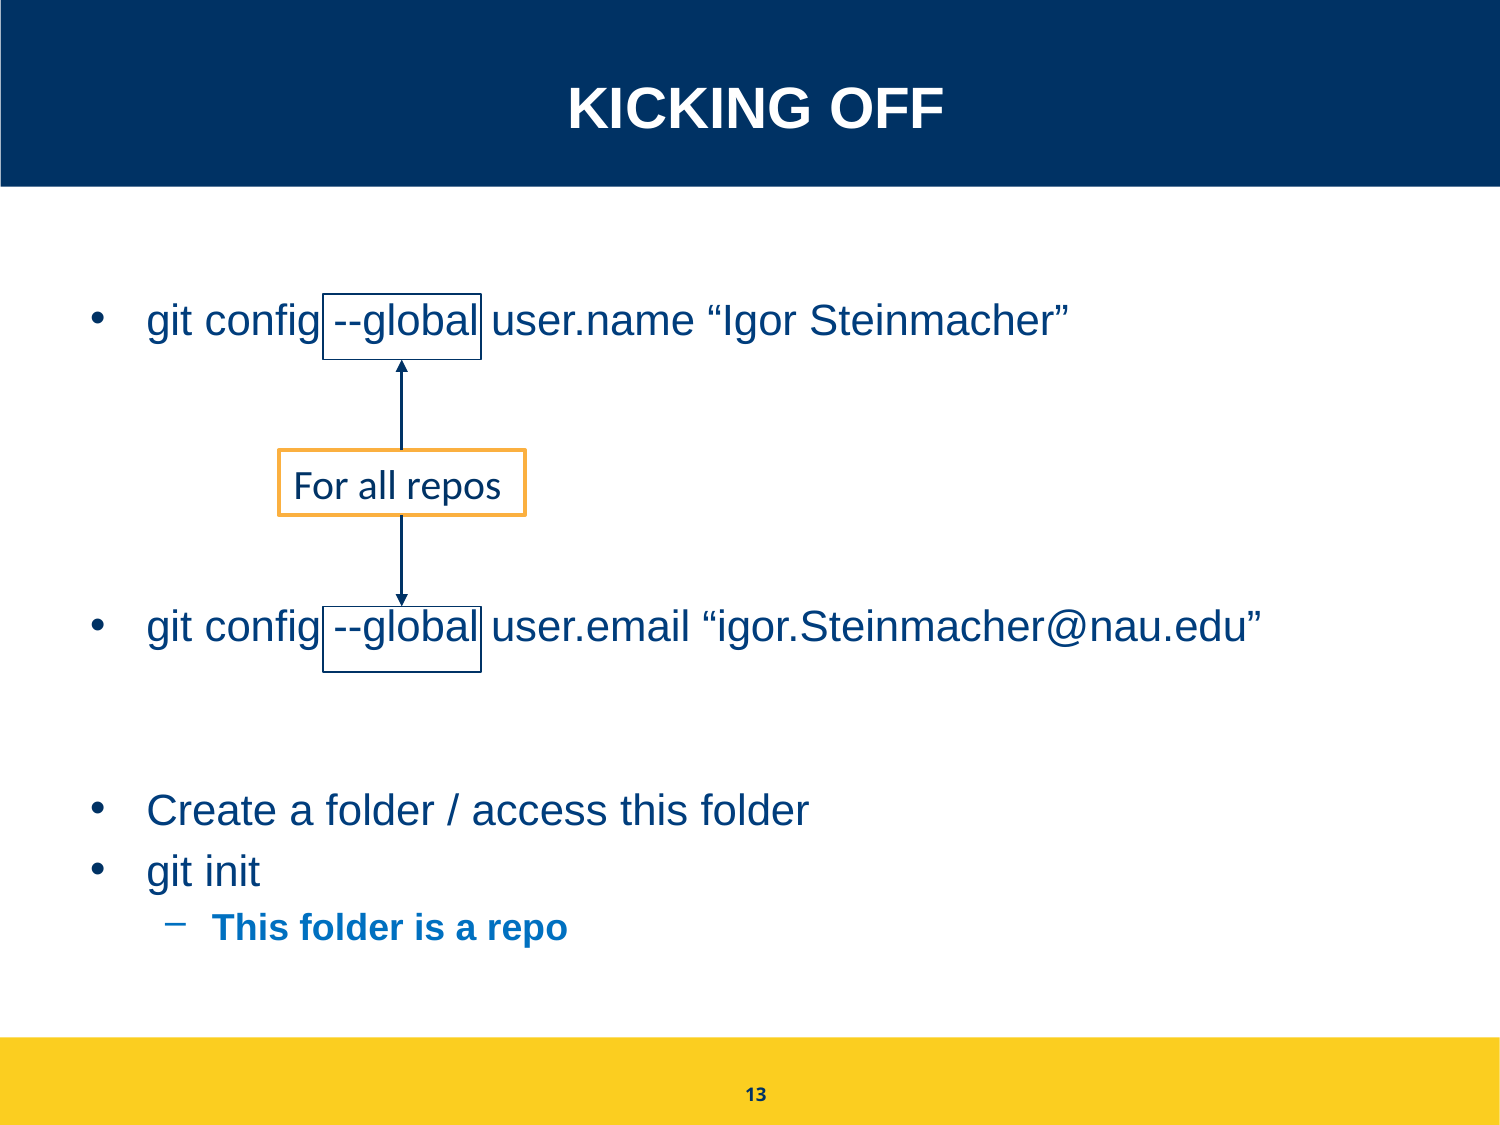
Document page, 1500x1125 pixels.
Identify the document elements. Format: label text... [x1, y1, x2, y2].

text_box [322, 606, 481, 673]
title Kicking off [74, 23, 1438, 187]
slide_number 13 [599, 1074, 913, 1125]
text_box [322, 293, 481, 360]
list git config --global user.name “Igor Steinmacher” git config --global user.email “igor.Steinmacher@nau.edu” Create a folder / access this folder git init This folder is a repo [74, 222, 1438, 1044]
text_box For all repos [277, 448, 527, 517]
